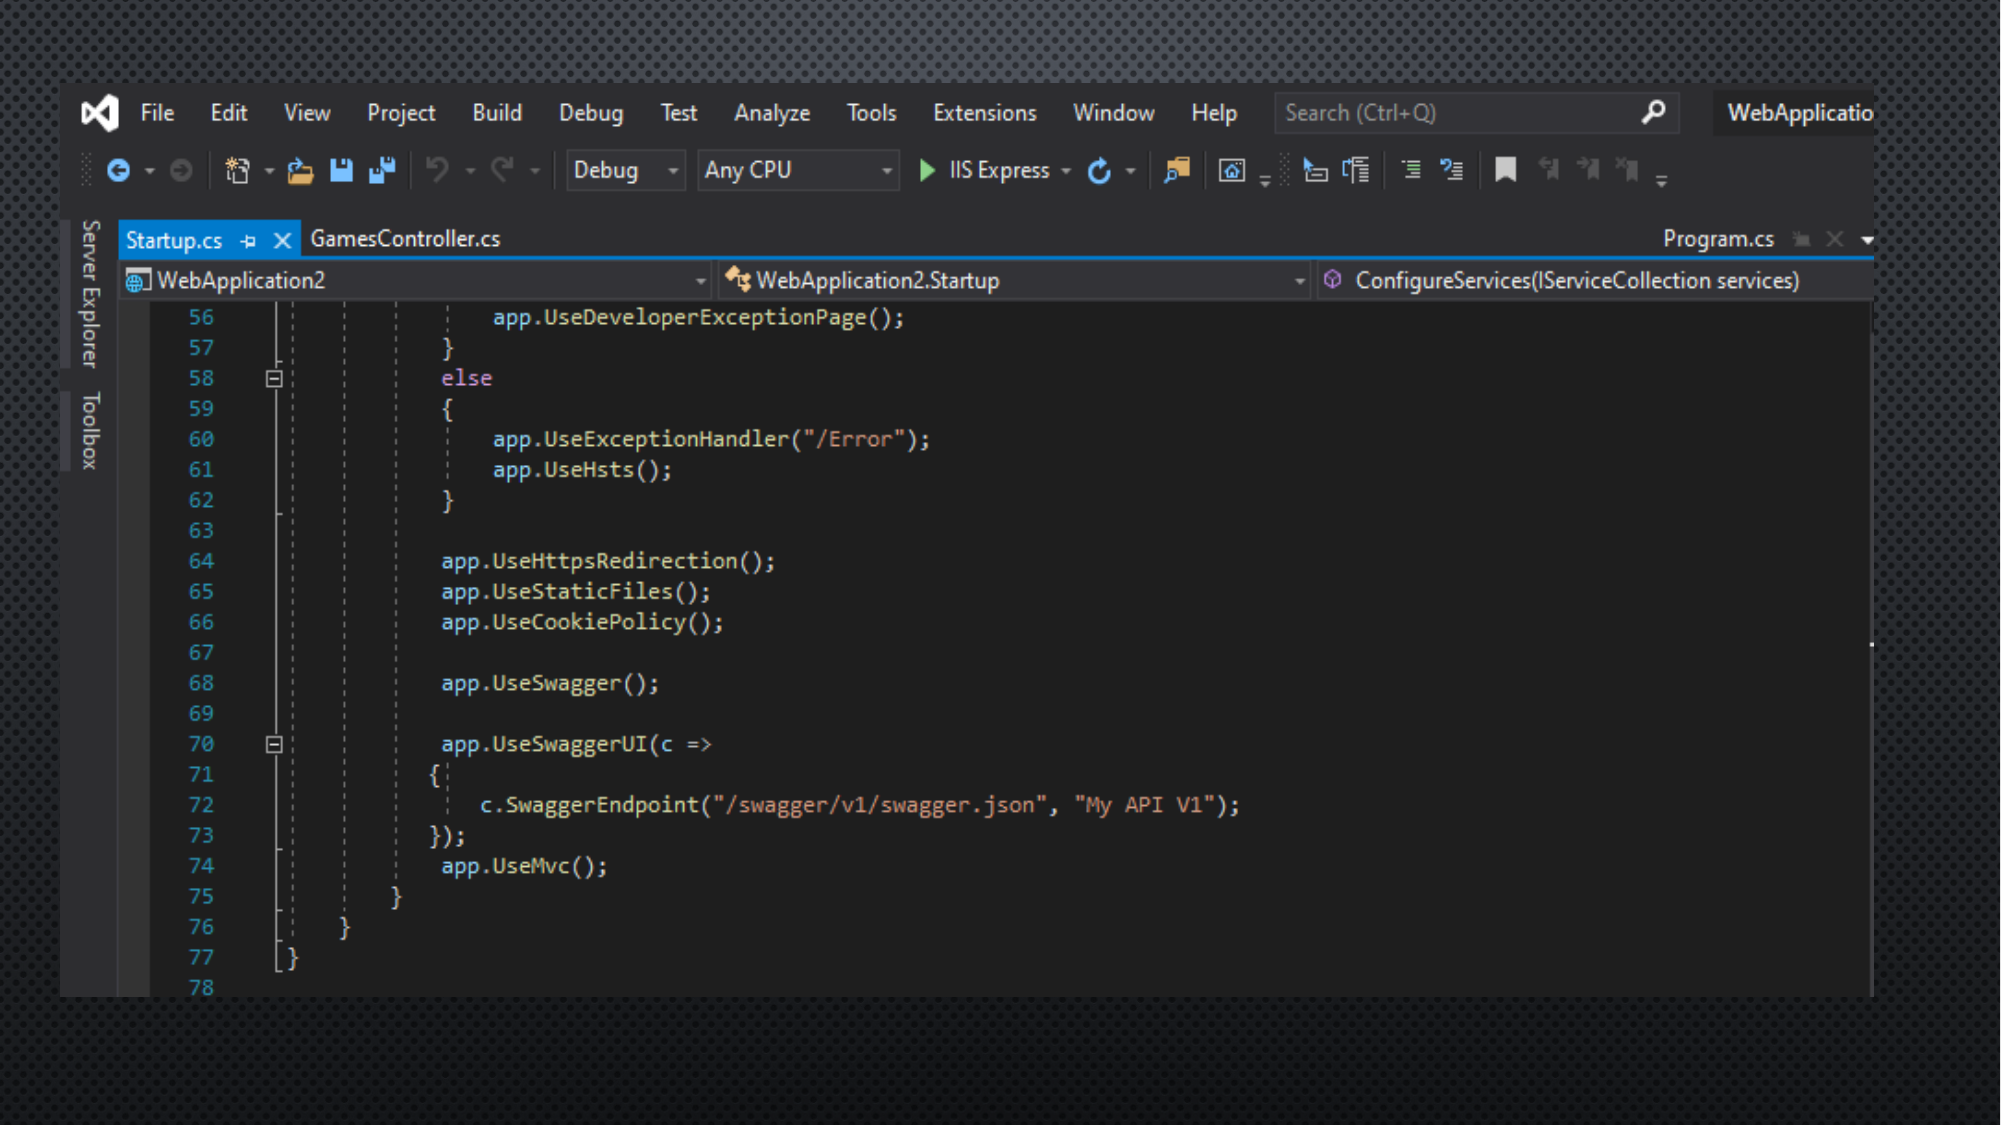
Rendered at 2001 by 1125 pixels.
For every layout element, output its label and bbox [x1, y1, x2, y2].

picture [59, 82, 1874, 997]
